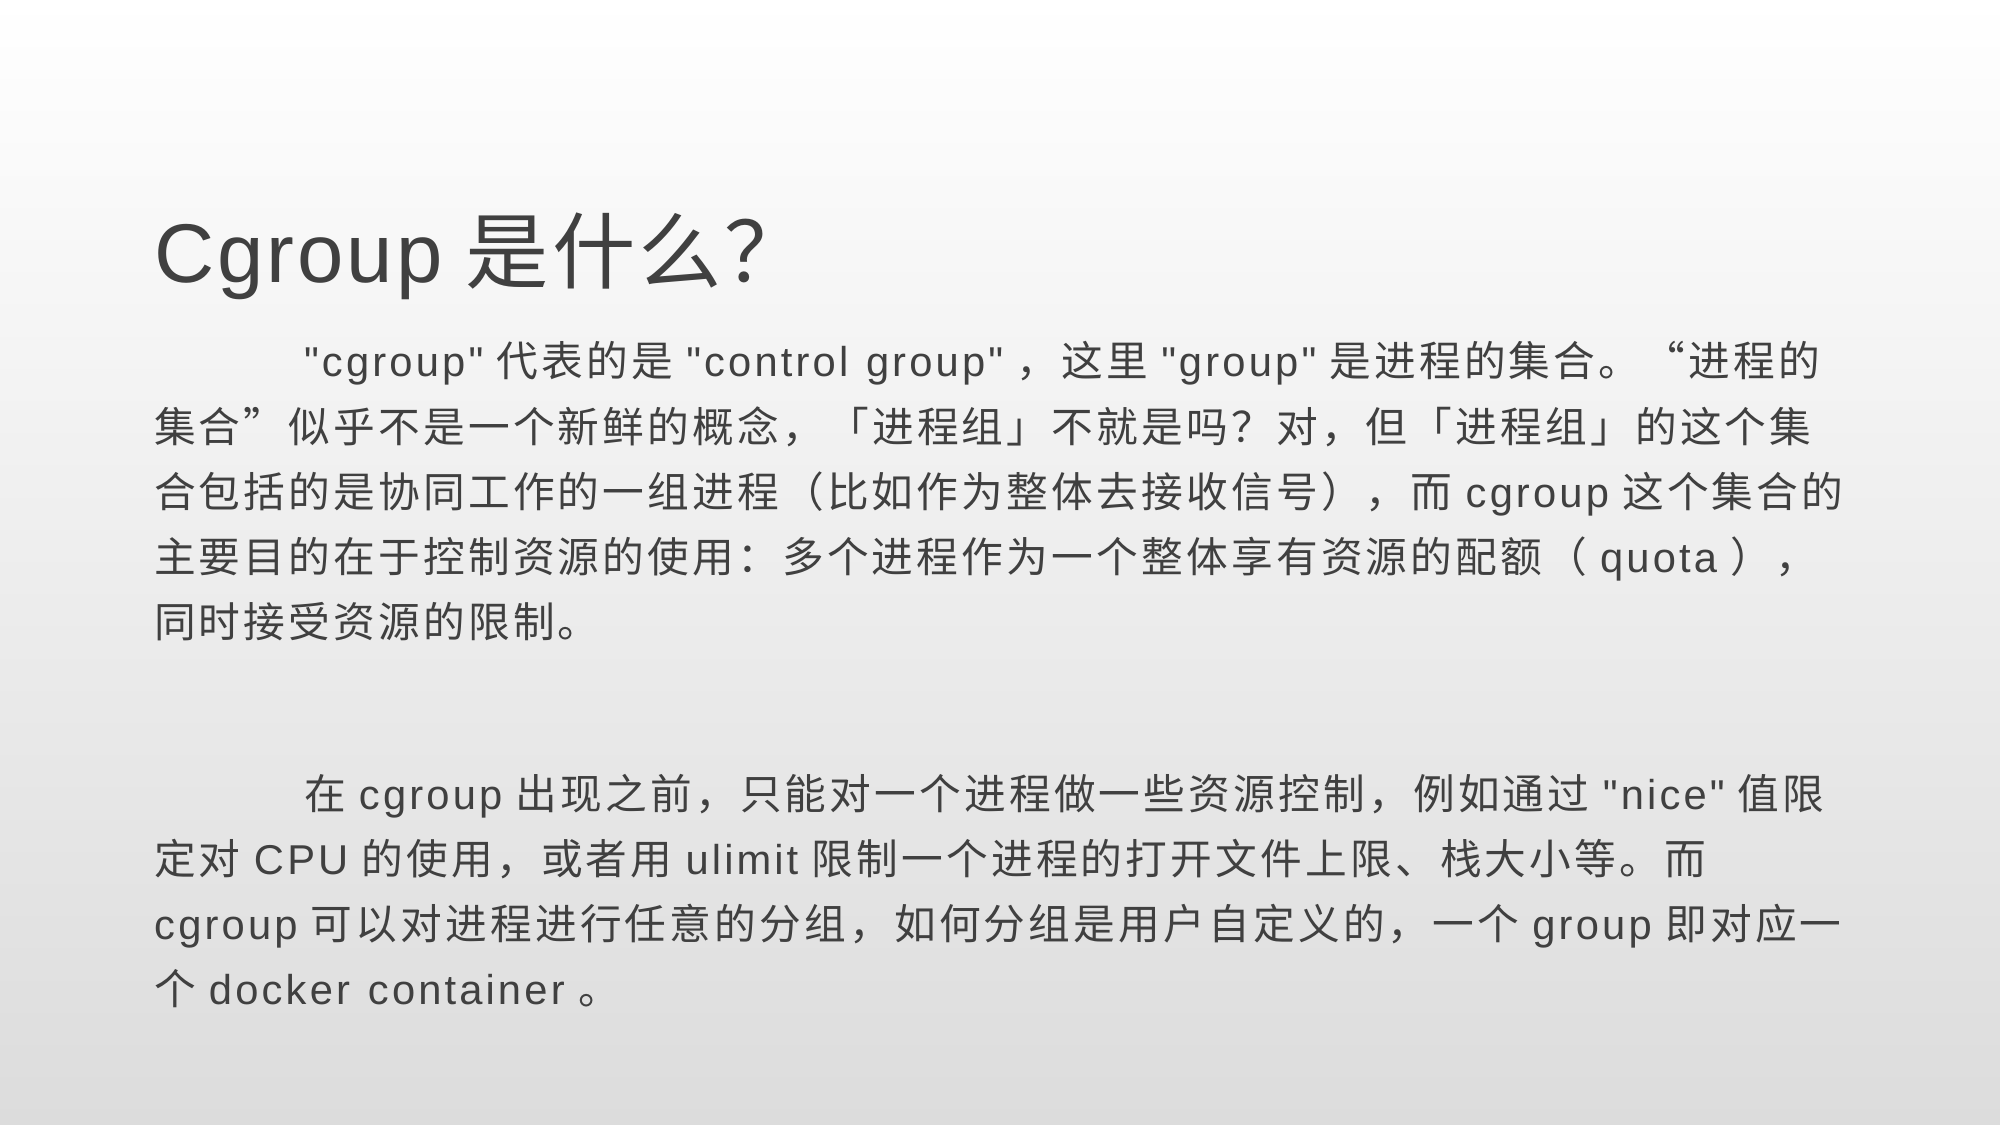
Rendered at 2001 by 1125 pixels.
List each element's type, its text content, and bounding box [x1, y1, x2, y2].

list Cgroup是什么？ "cgroup"代表的是"control group"，这里"group"是进程的集合。“进程的集合”似乎不是一个新鲜的概念，「进程组」不就是吗？对，但「进程组」的这个集合包括的是协同工作的一组进程（比如作为整体去接收信号），而cgroup这个集合的主要目的在于控制资源的使用：多个进程作为一个整体享有资源的配额（quota），同时接受资源的限制。 在cgroup出现之前，只能对一个进程做一些资源控制，例如通过"nice"值限定对CPU的使用，或者用ulimit限制一个进程的打开文件上限、栈大小等。而cgroup可以对进程进行任意的分组，如何分组是用户自定义的，一个group即对应一个docker container。 [137, 169, 1863, 1014]
